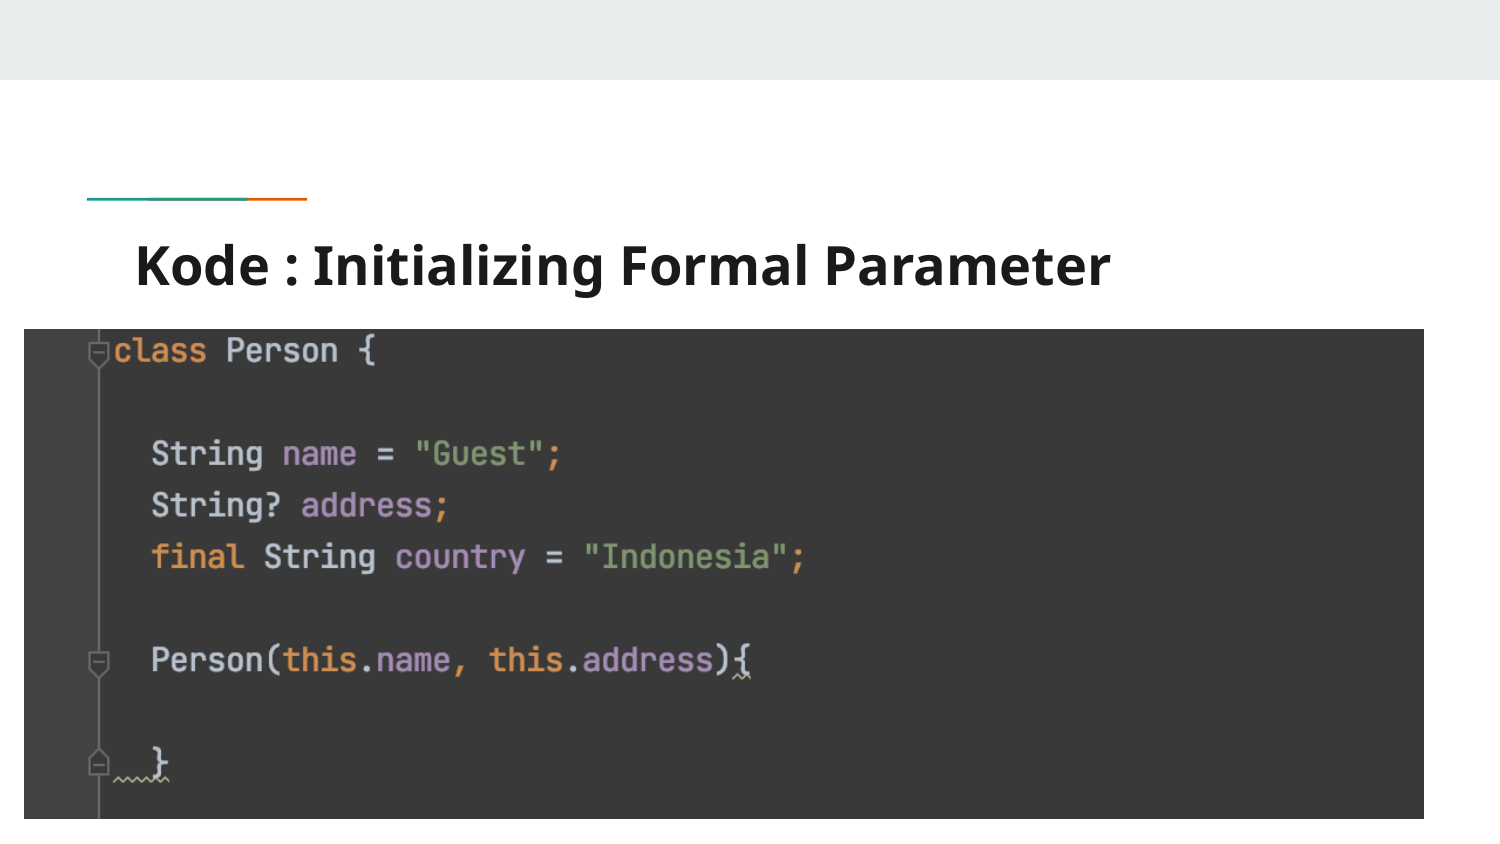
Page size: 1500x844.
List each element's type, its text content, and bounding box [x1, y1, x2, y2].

title Kode : Initializing Formal Parameter [119, 216, 1381, 305]
picture [24, 328, 1424, 819]
